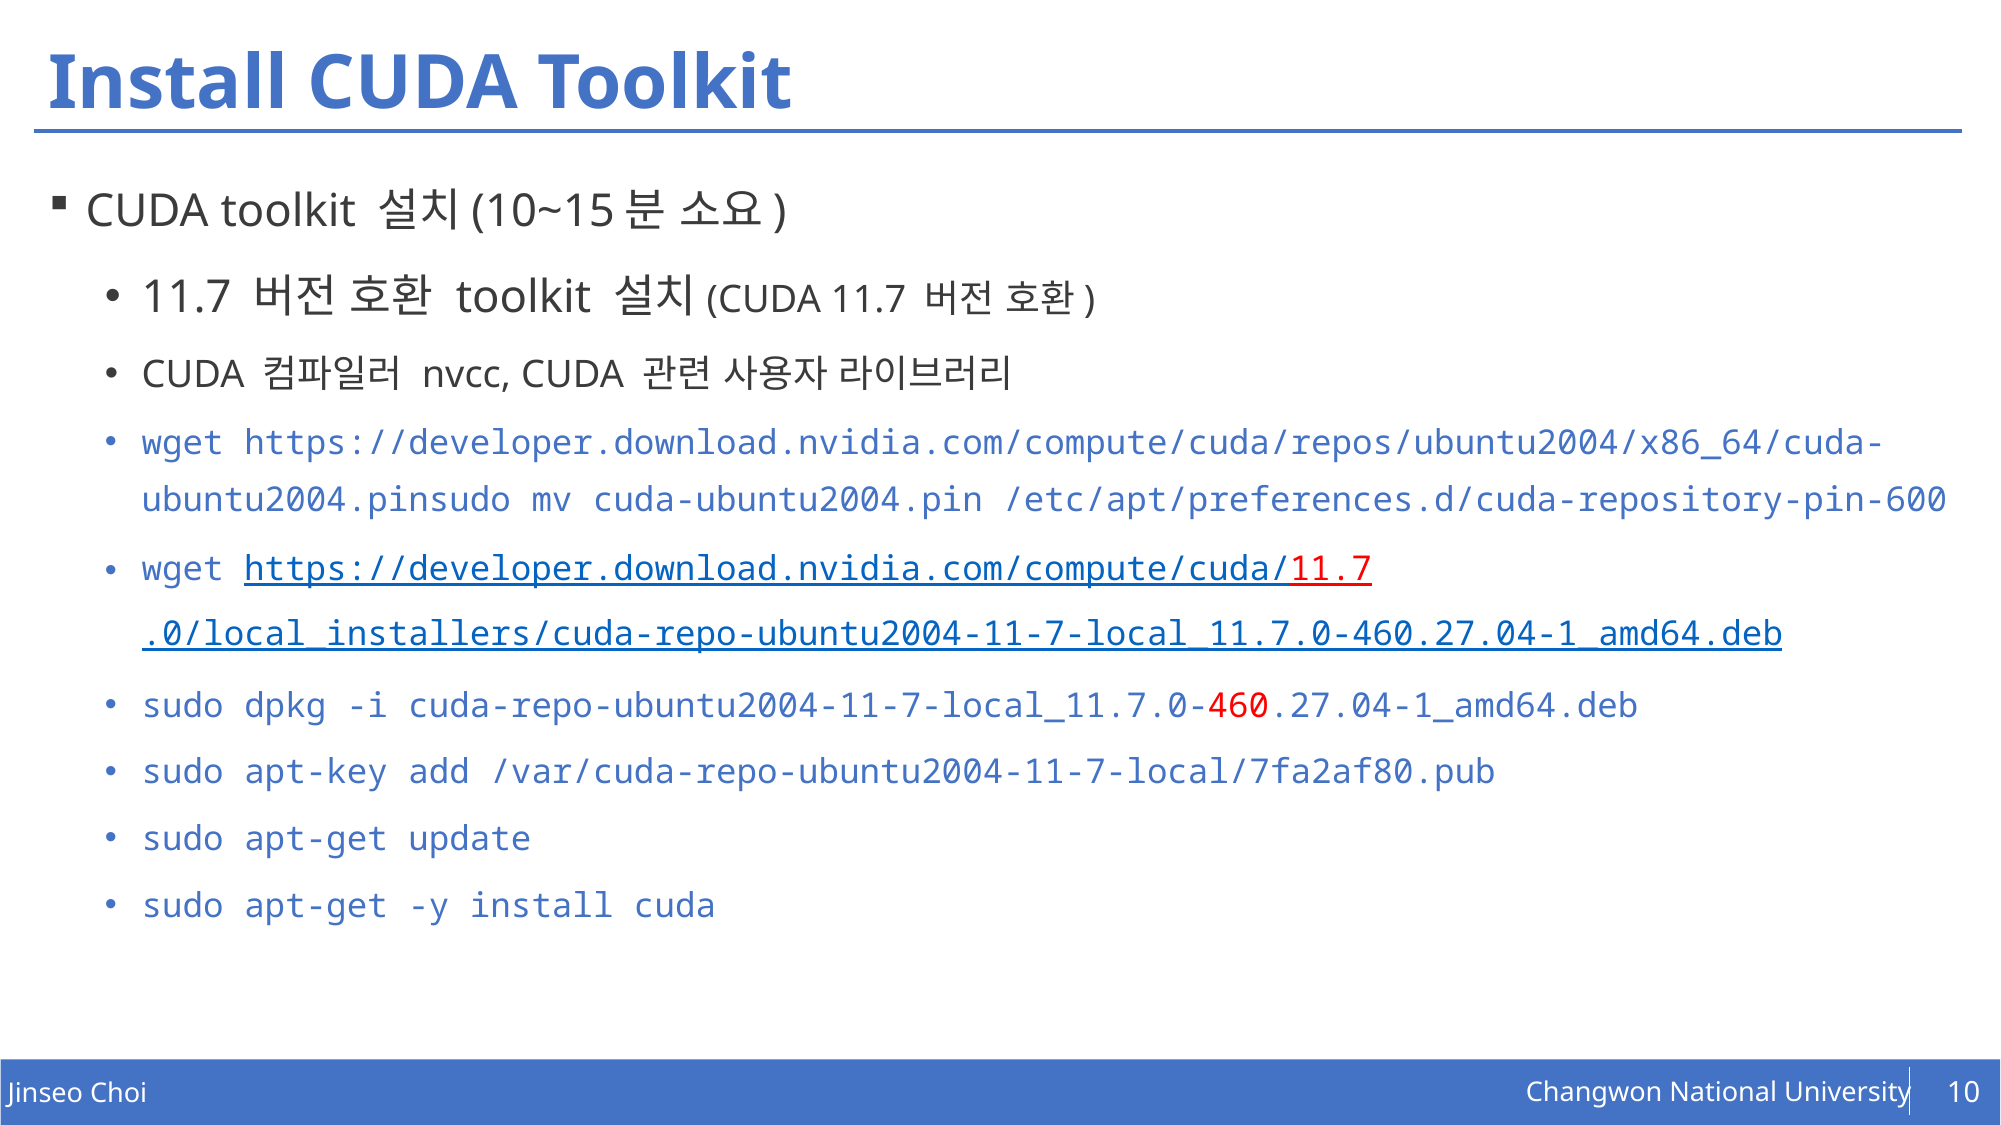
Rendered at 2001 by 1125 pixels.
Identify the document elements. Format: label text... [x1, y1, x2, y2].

list CUDA toolkit 설치(10~15분 소요) 11.7 버전 호환 toolkit 설치(CUDA 11.7 버전 호환) CUDA 컴파일러 nvcc, CUDA 관련 사용자 라이브러리 wget https://developer.download.nvidia.com/compute/cuda/repos/ubuntu2004/x86_64/cuda-ubuntu2004.pinsudo mv cuda-ubuntu2004.pin /etc/apt/preferences.d/cuda-repository-pin-600 wget https://developer.download.nvidia.com/compute/cuda/11.7.0/local_installers/cuda-repo-ubuntu2004-11-7-local_11.7.0-460.27.04-1_amd64.deb sudo dpkg -i cuda-repo-ubuntu2004-11-7-local_11.7.0-460.27.04-1_amd64.deb sudo apt-key add /var/cuda-repo-ubuntu2004-11-7-local/7fa2af80.pub sudo apt-get update sudo apt-get -y install cuda [33, 152, 1963, 997]
slide_number 10 [1927, 1063, 2000, 1124]
title Install CUDA Toolkit [33, 27, 1963, 143]
